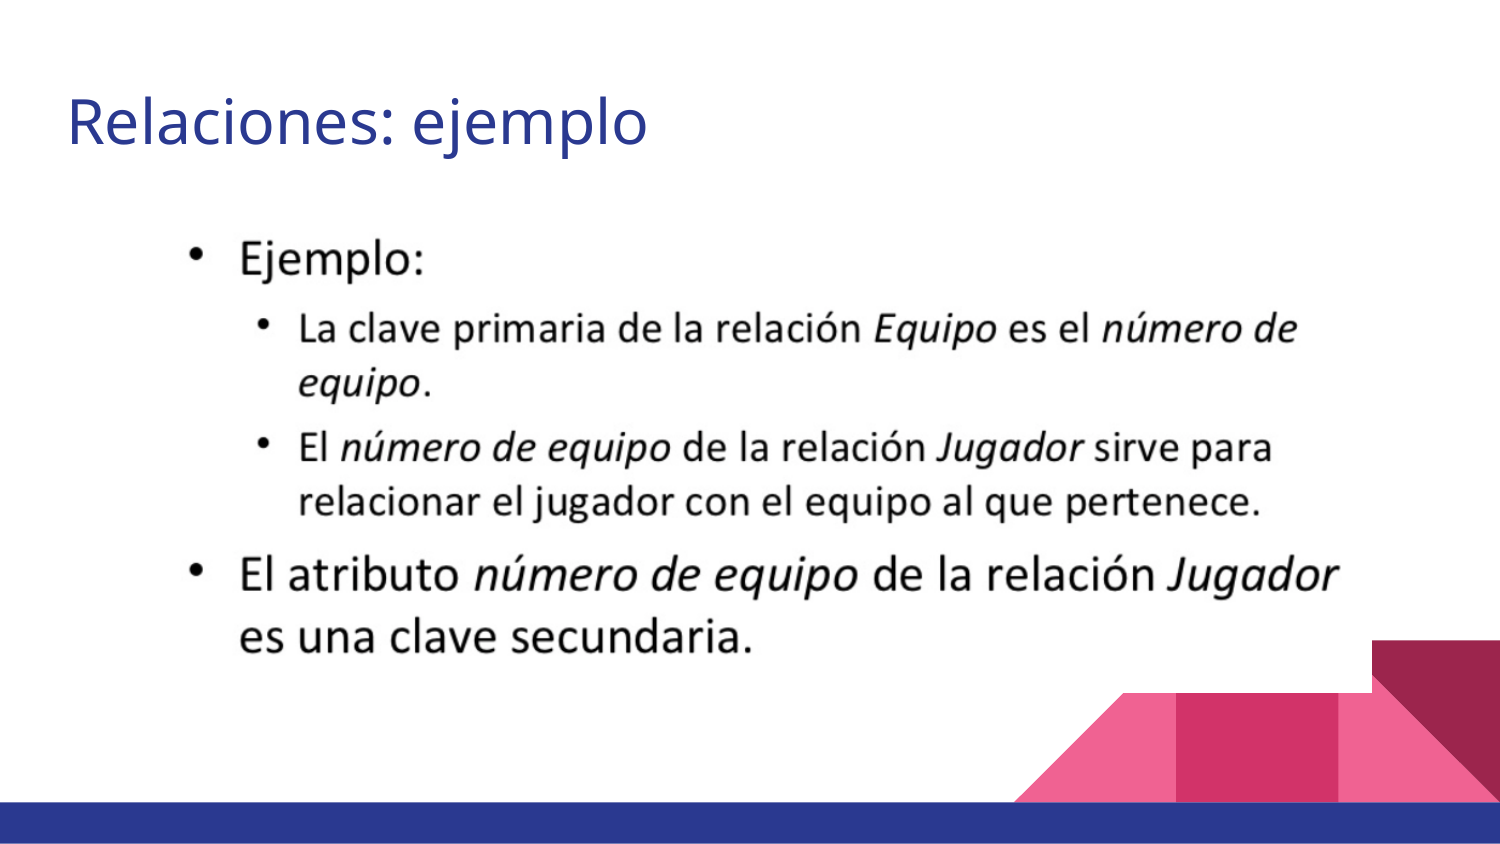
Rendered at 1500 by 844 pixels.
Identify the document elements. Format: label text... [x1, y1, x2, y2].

picture [175, 201, 1372, 693]
title Relaciones: ejemplo [51, 67, 1449, 167]
